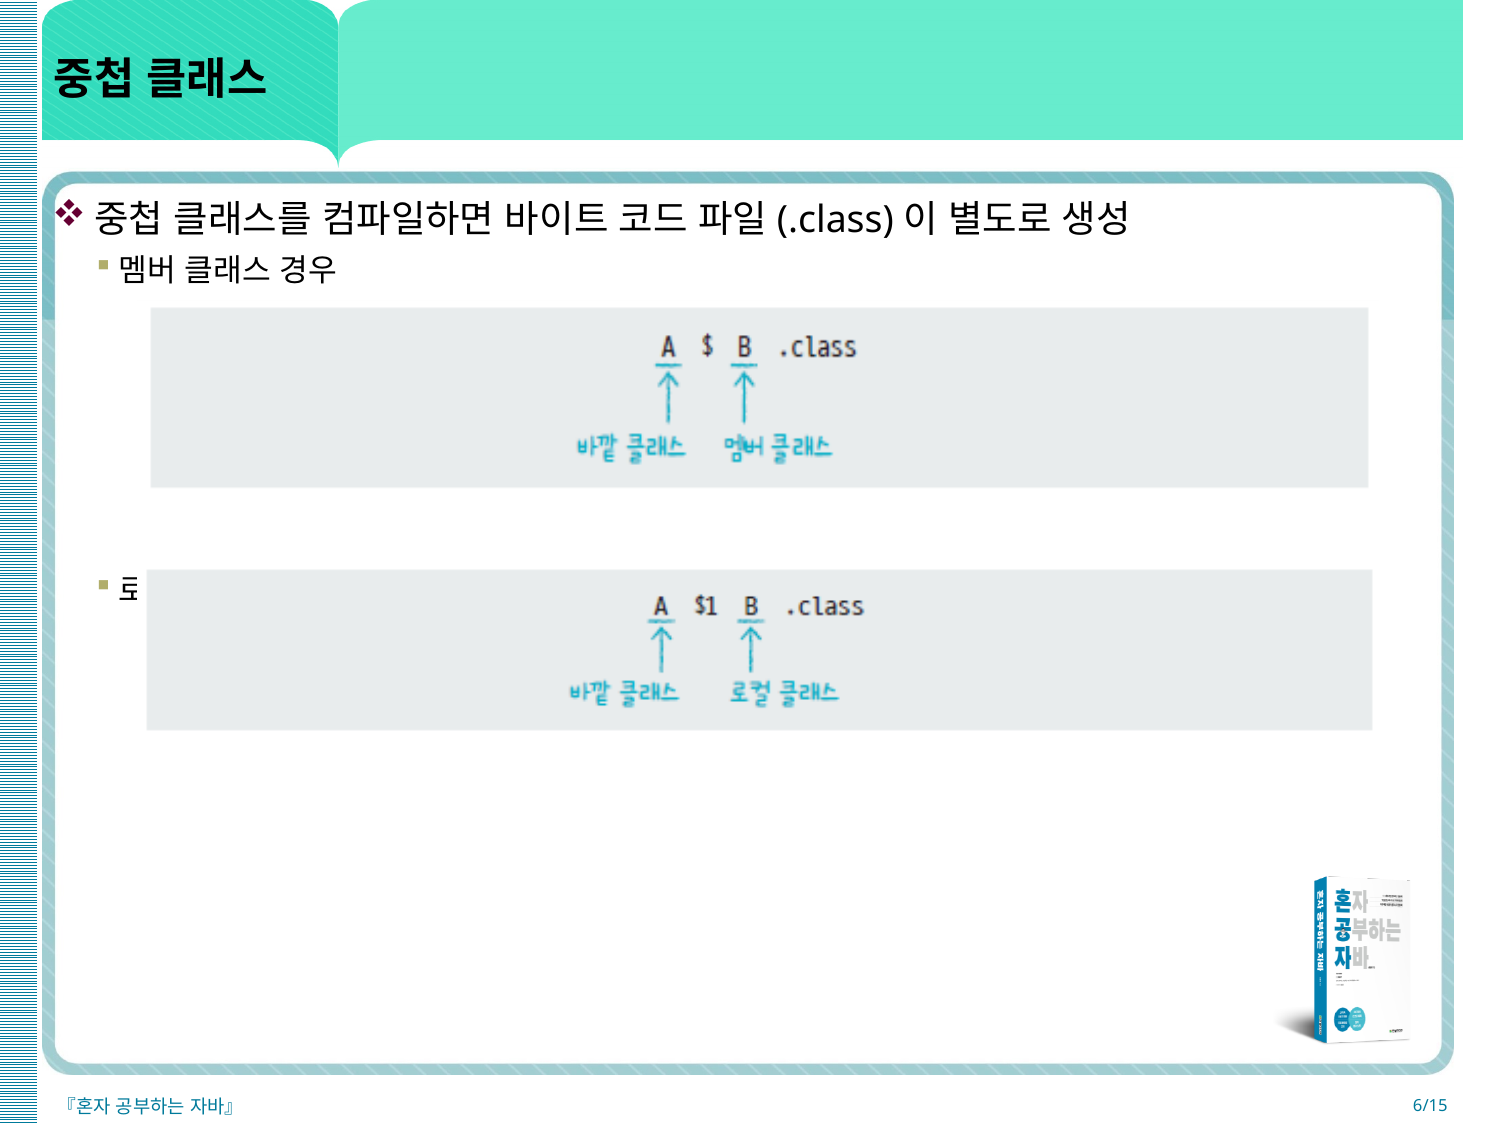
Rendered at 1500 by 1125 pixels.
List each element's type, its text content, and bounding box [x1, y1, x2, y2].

picture [42, 0, 1463, 187]
picture [137, 299, 1379, 501]
picture [137, 562, 1379, 739]
picture [116, 1102, 131, 1107]
picture [1243, 797, 1488, 1122]
title 중첩 클래스 [39, 42, 1280, 138]
picture [68, 1097, 75, 1110]
list 중첩 클래스를 컴파일하면 바이트 코드 파일(.class)이 별도로 생성 멤버 클래스 경우 로컬 클래스 경우 [37, 187, 1463, 1091]
picture [225, 1102, 232, 1115]
